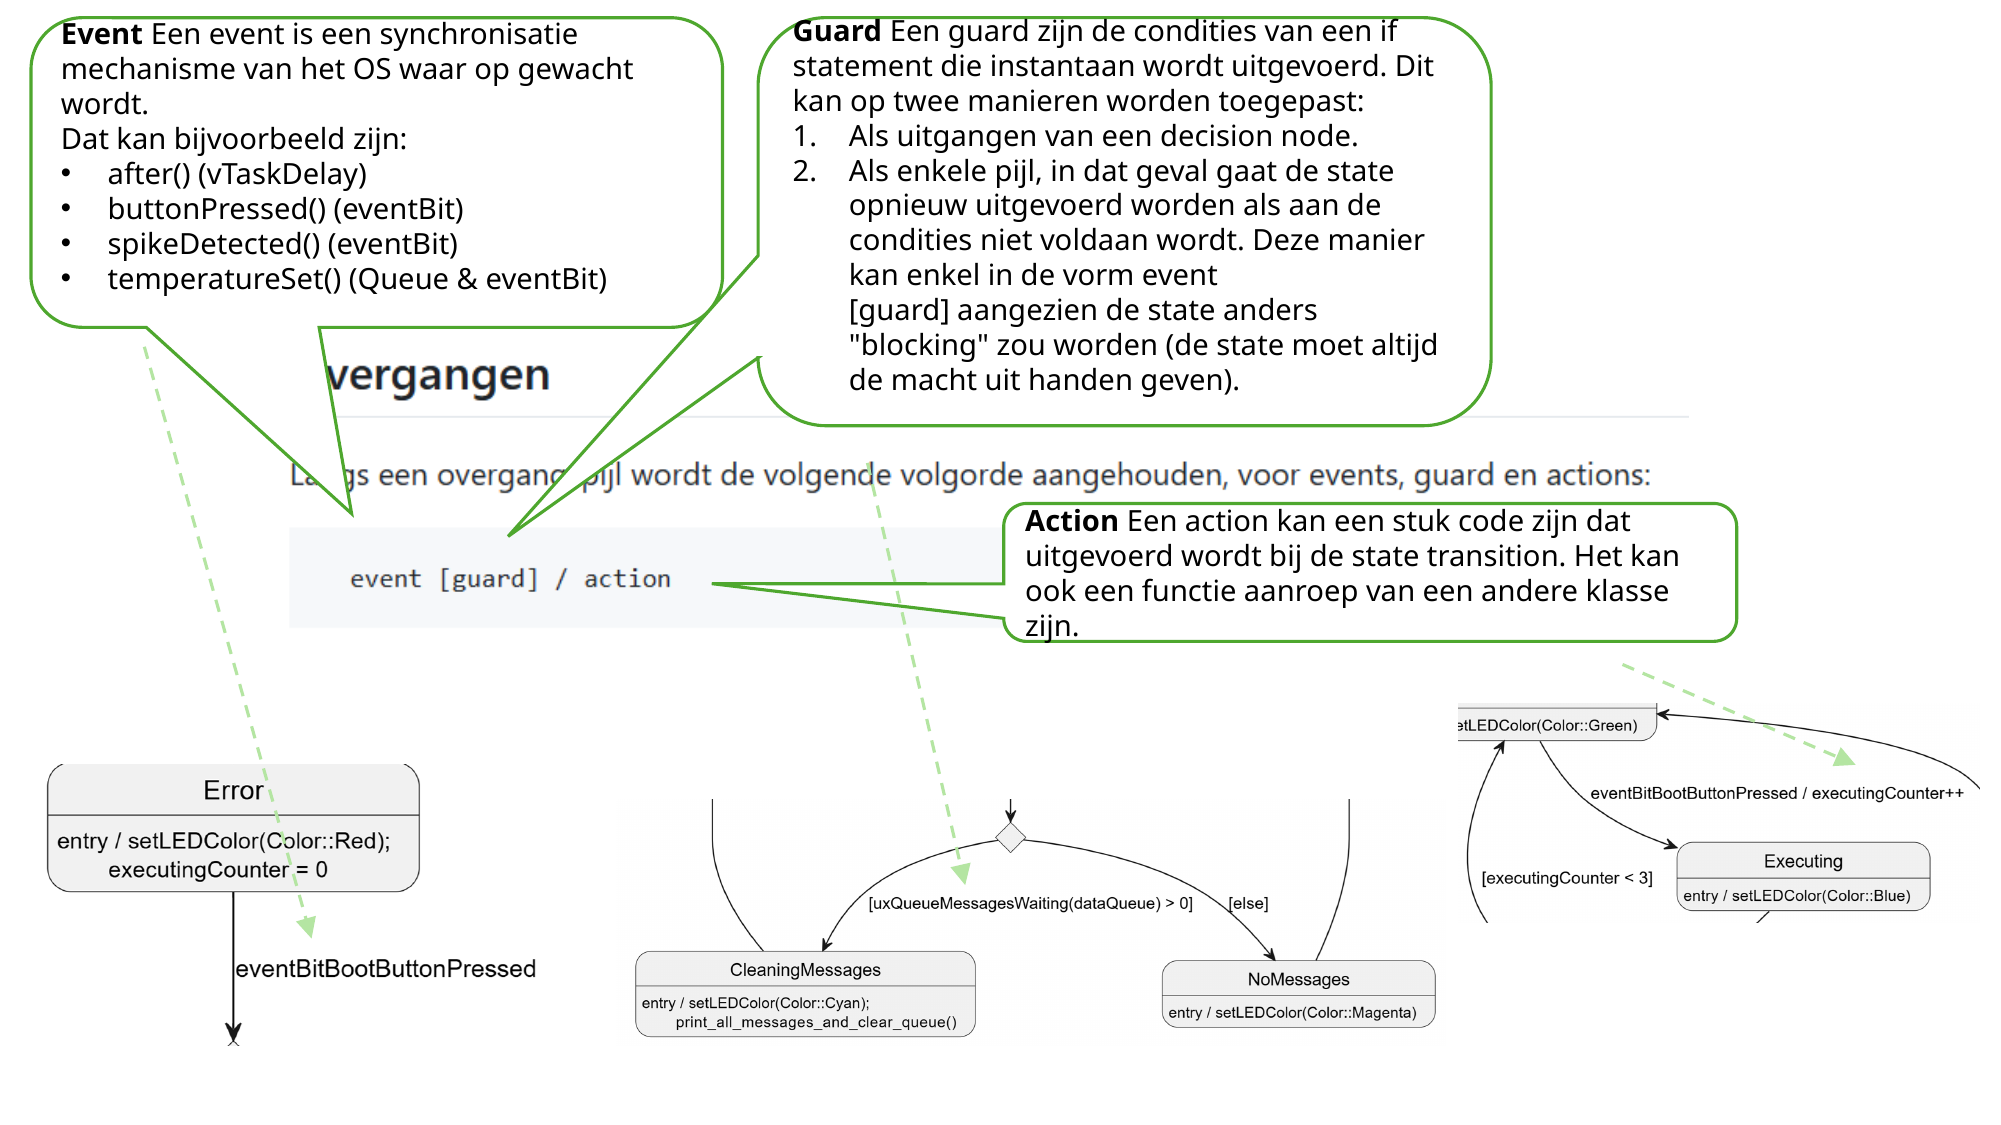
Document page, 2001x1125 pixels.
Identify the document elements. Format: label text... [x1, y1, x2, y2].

picture [1458, 702, 1980, 923]
text_box Event Een event is een synchronisatie mechanisme van het OS waar op gewacht wordt. Dat kan bijvoorbeeld zijn: after() (vTaskDelay) buttonPressed() (eventBit) spikeDetected() (eventBit) temperatureSet() (Queue & eventBit) [29, 16, 725, 346]
text_box Action Een action kan een stuk code zijn dat uitgevoerd wordt bij de state transition. Het kan ook een functie aanroep van een andere klasse zijn. [1689, 501, 1739, 643]
picture [262, 326, 1689, 650]
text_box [1622, 663, 1857, 766]
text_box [143, 346, 312, 939]
picture [616, 799, 1447, 1046]
picture [0, 764, 555, 1046]
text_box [866, 462, 966, 886]
text_box Guard Een guard zijn de condities van een if statement die instantaan wordt uitgevoerd. Dit kan op twee manieren worden toegepast: Als uitgangen van een decision node. Als enkele pijl, in dat geval gaat de state opnieuw uitgevoerd worden als aan de condities niet voldaan wordt. Deze manier kan enkel in de vorm event [guard] aangezien de state anders "blocking" zou worden (de state moet altijd de macht uit handen geven). [693, 16, 1493, 326]
